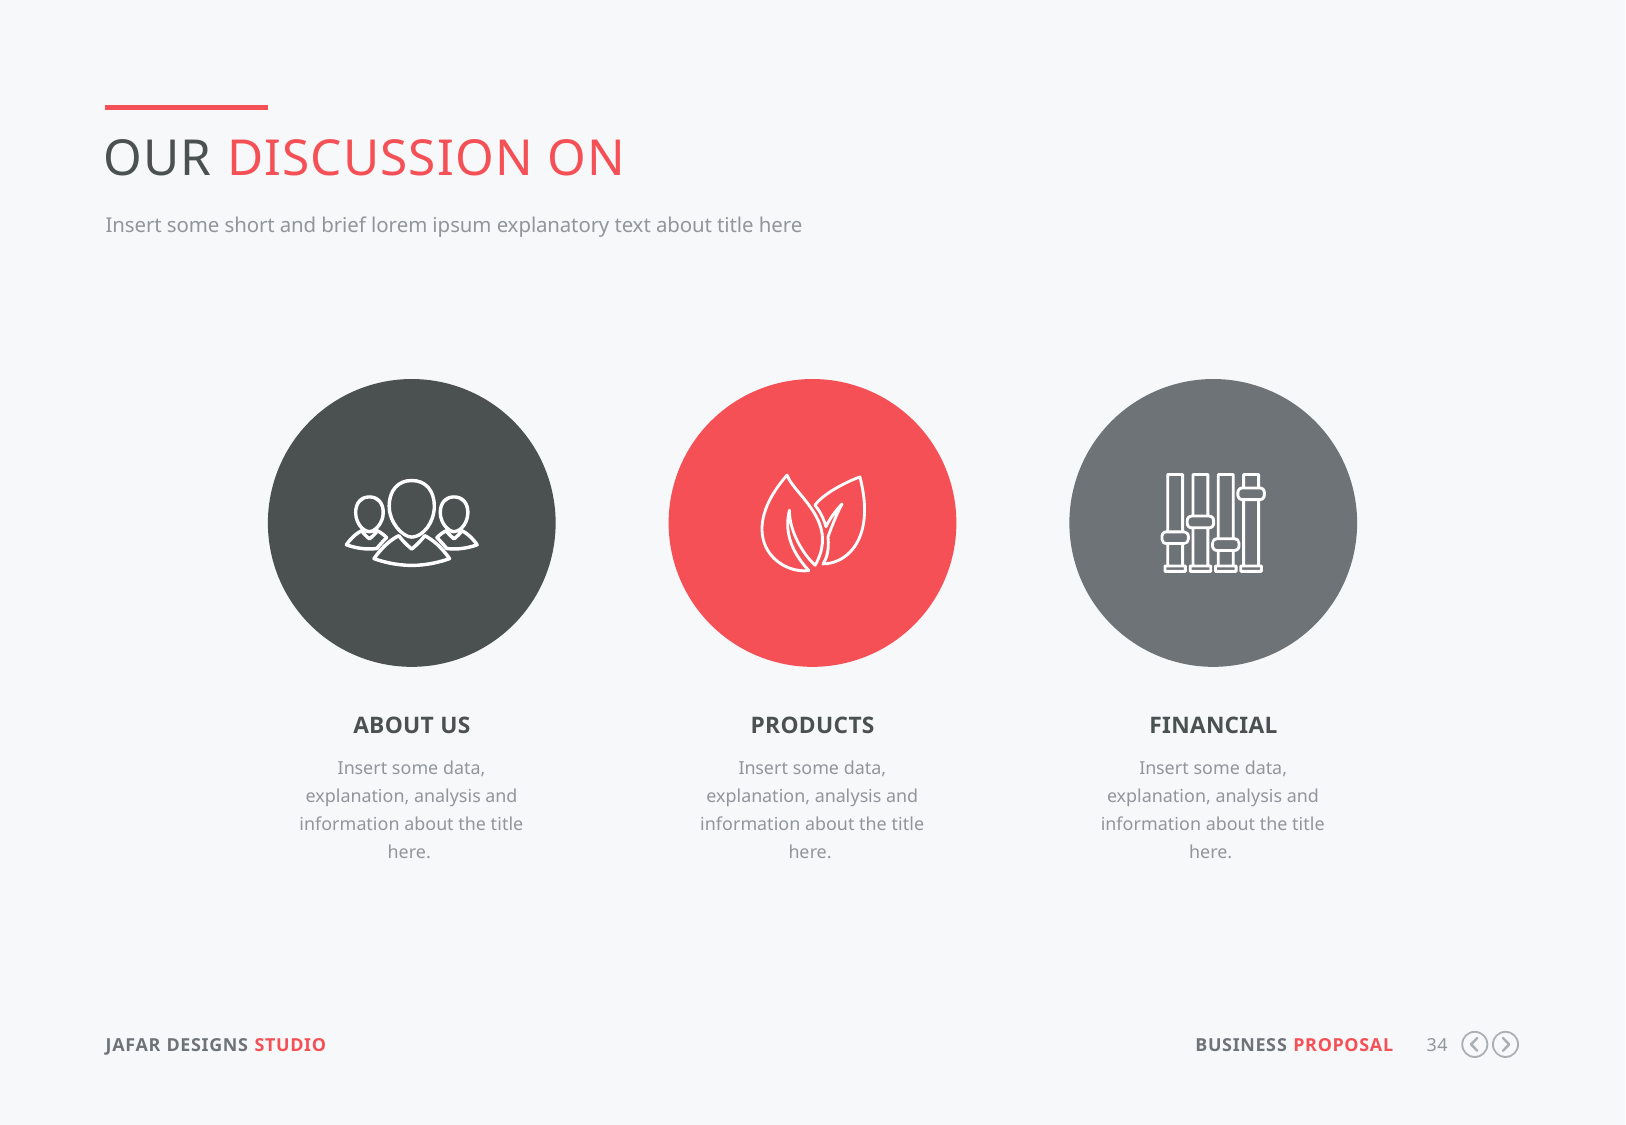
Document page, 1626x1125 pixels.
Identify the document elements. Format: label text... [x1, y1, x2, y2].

list Insert some short and brief lorem ipsum explanatory text about title here [105, 209, 1519, 241]
list Our Discussion On [103, 125, 1518, 188]
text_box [285, 710, 538, 836]
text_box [1069, 379, 1358, 667]
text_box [686, 710, 939, 836]
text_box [668, 379, 957, 667]
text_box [267, 379, 556, 667]
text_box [1087, 710, 1340, 836]
